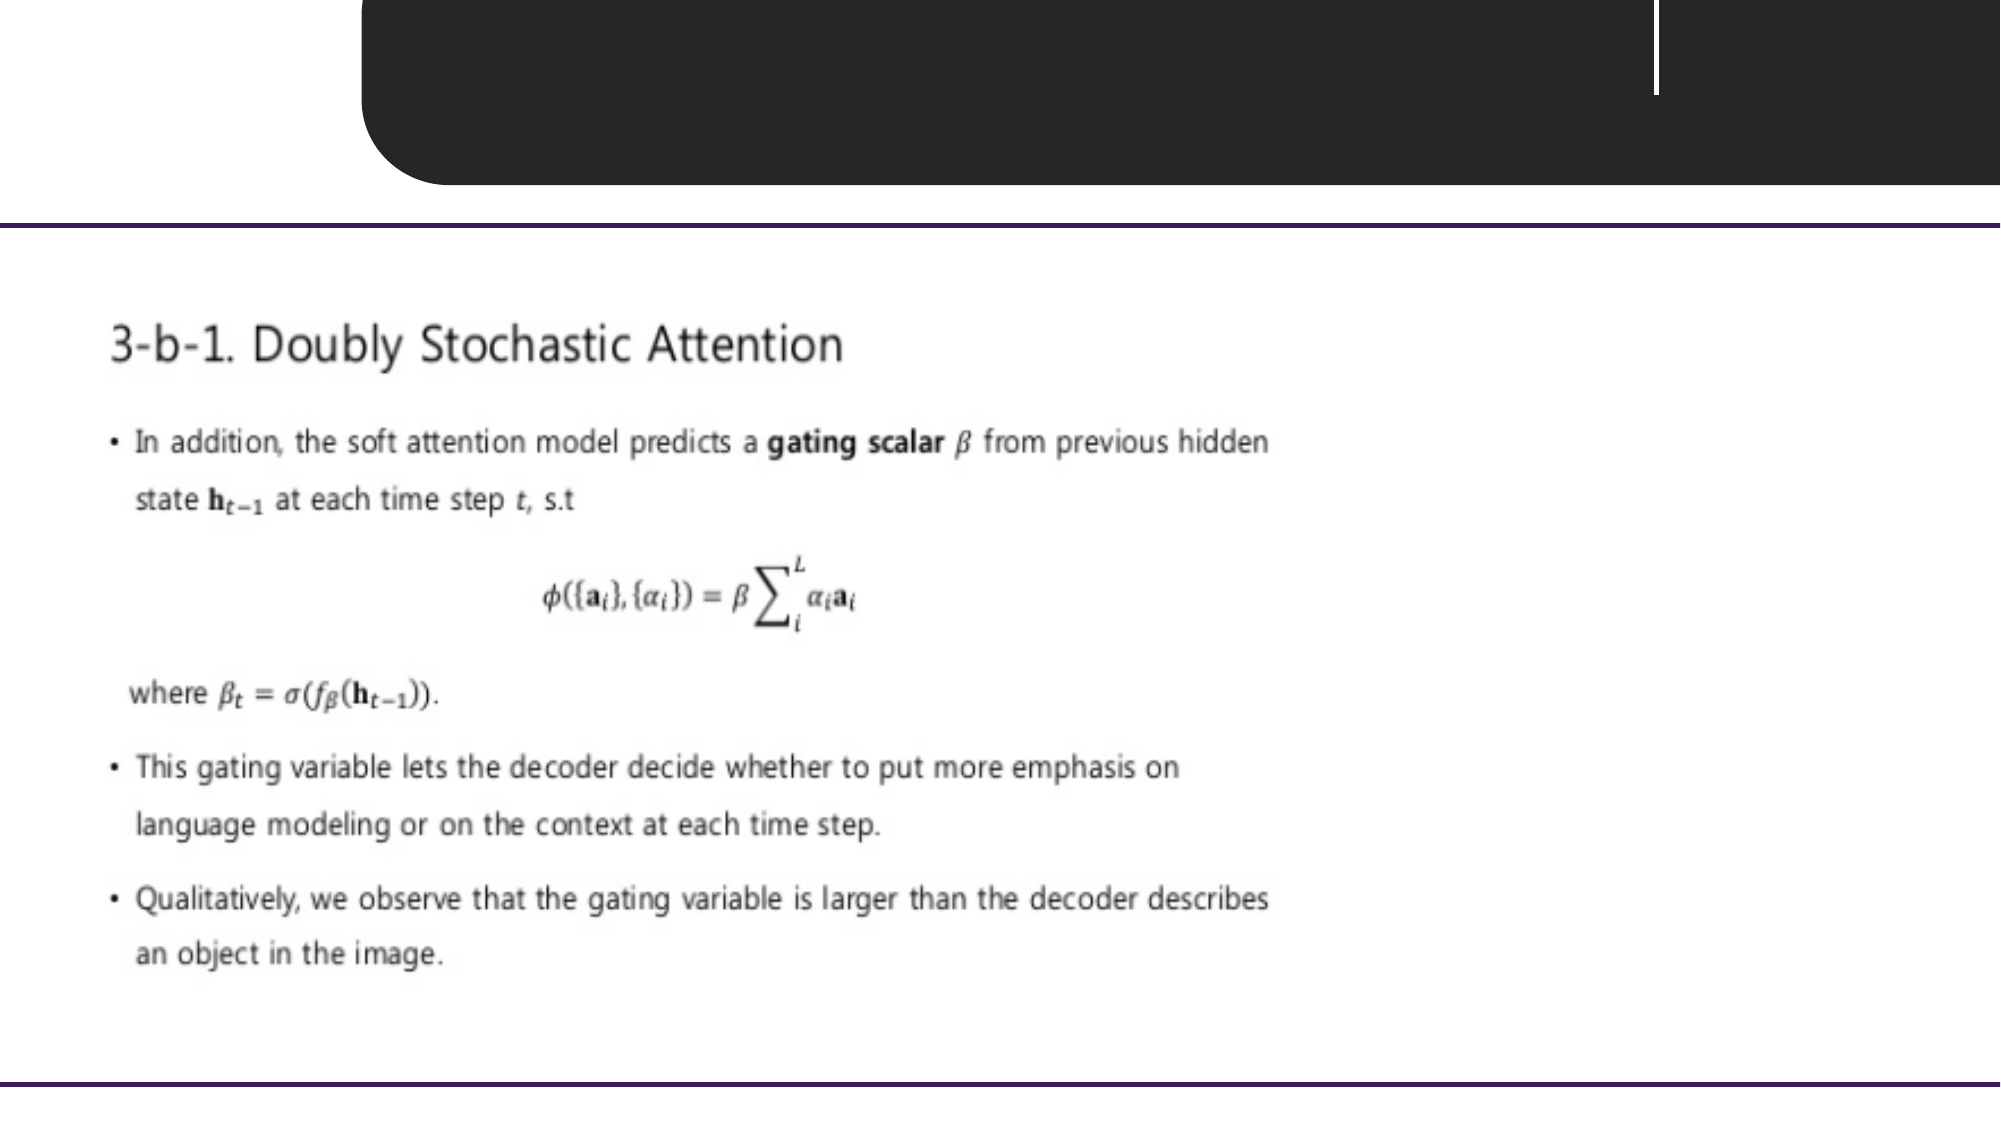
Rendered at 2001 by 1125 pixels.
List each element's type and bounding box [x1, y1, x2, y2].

list [96, 307, 1293, 992]
